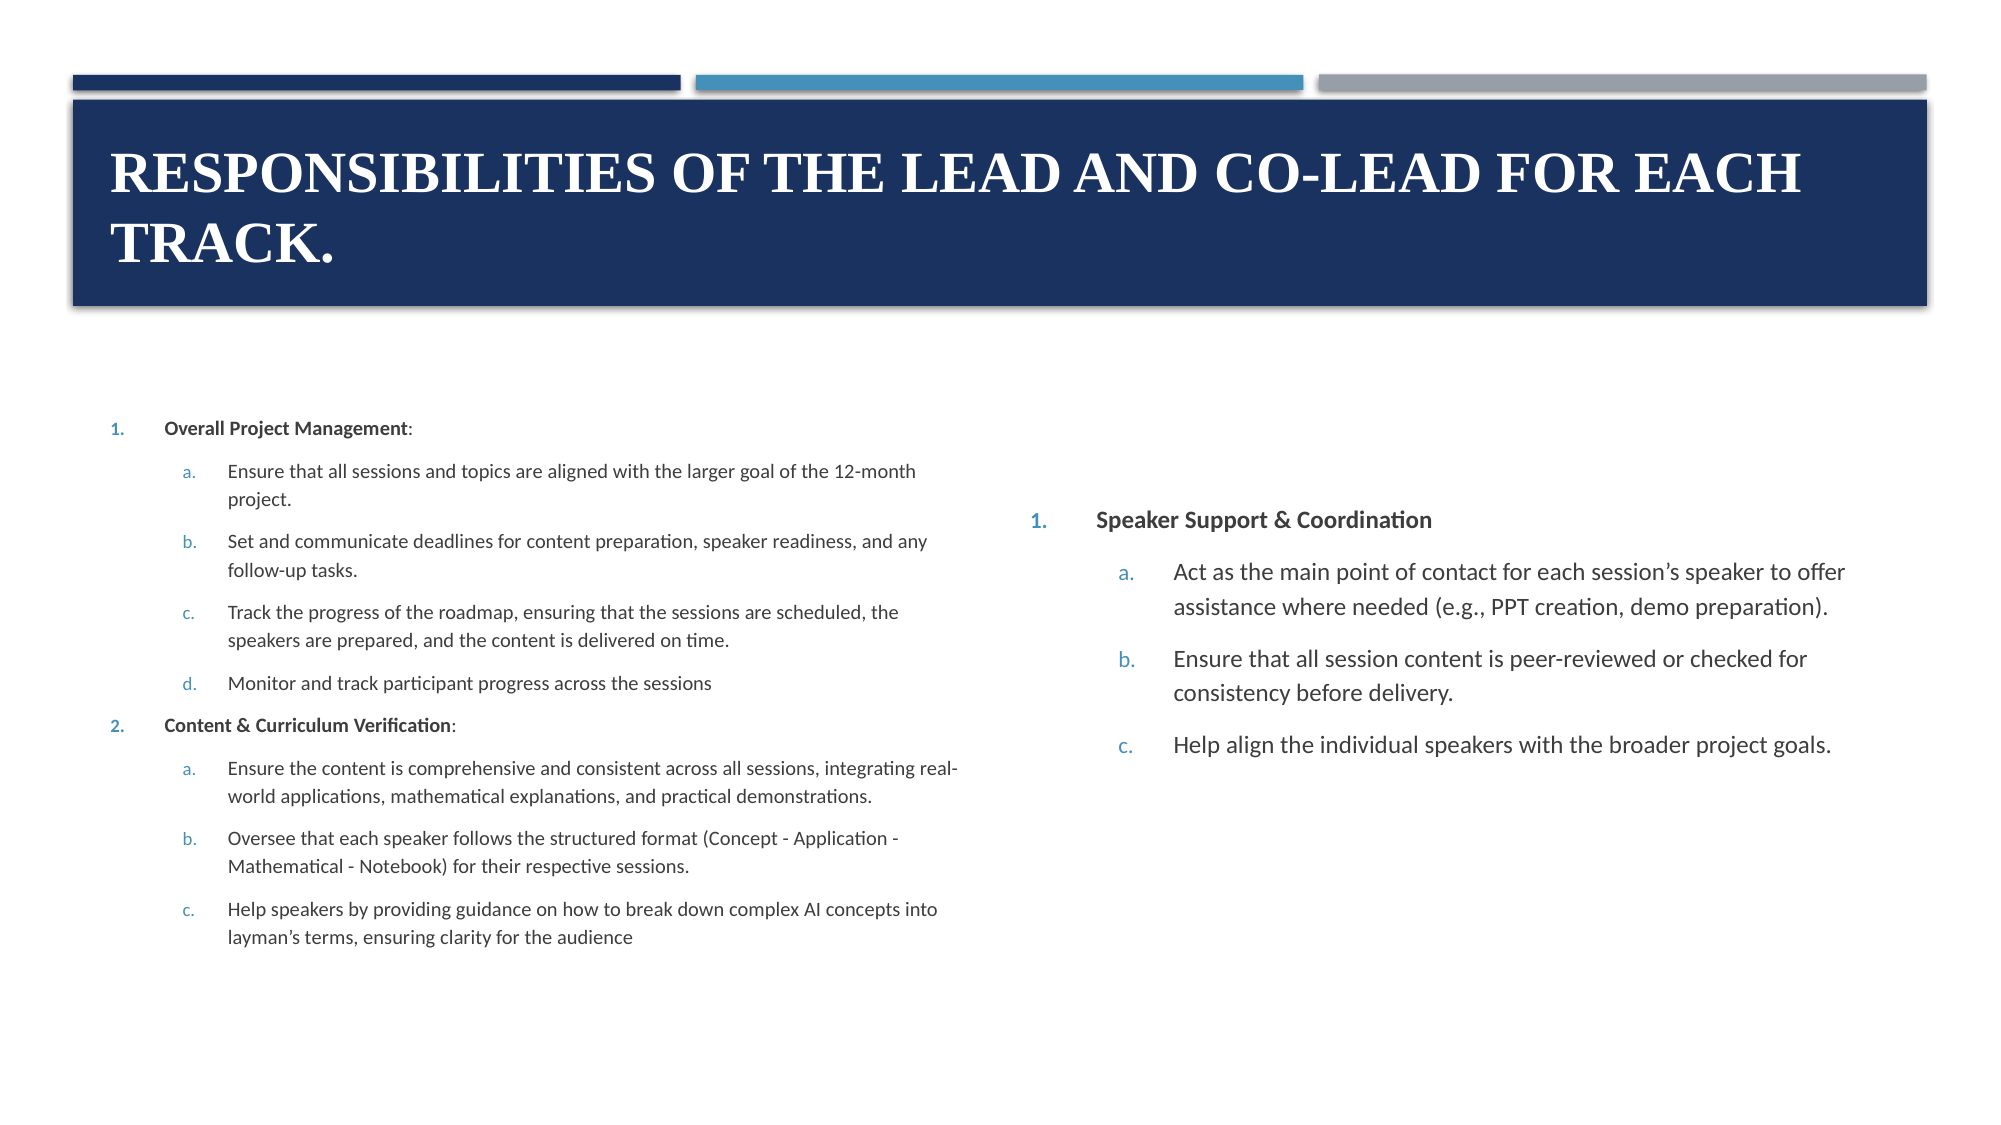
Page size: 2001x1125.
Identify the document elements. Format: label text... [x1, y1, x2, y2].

list Overall Project Management: Ensure that all sessions and topics are aligned with the larger goal of the 12-month project. Set and communicate deadlines for content preparation, speaker readiness, and any follow-up tasks. Track the progress of the roadmap, ensuring that the sessions are scheduled, the speakers are prepared, and the content is delivered on time. Monitor and track participant progress across the sessions Content & Curriculum Verification: Ensure the content is comprehensive and consistent across all sessions, integrating real-world applications, mathematical explanations, and practical demonstrations. Oversee that each speaker follows the structured format (Concept - Application - Mathematical - Notebook) for their respective sessions. Help speakers by providing guidance on how to break down complex AI concepts into layman’s terms, ensuring clarity for the audience [95, 365, 985, 962]
title Responsibilities of the lead and co-lead for each track. [95, 119, 1905, 282]
list Speaker Support & Coordination Act as the main point of contact for each session’s speaker to offer assistance where needed (e.g., PPT creation, demo preparation). Ensure that all session content is peer-reviewed or checked for consistency before delivery. Help align the individual speakers with the broader project goals. [1015, 365, 1905, 962]
